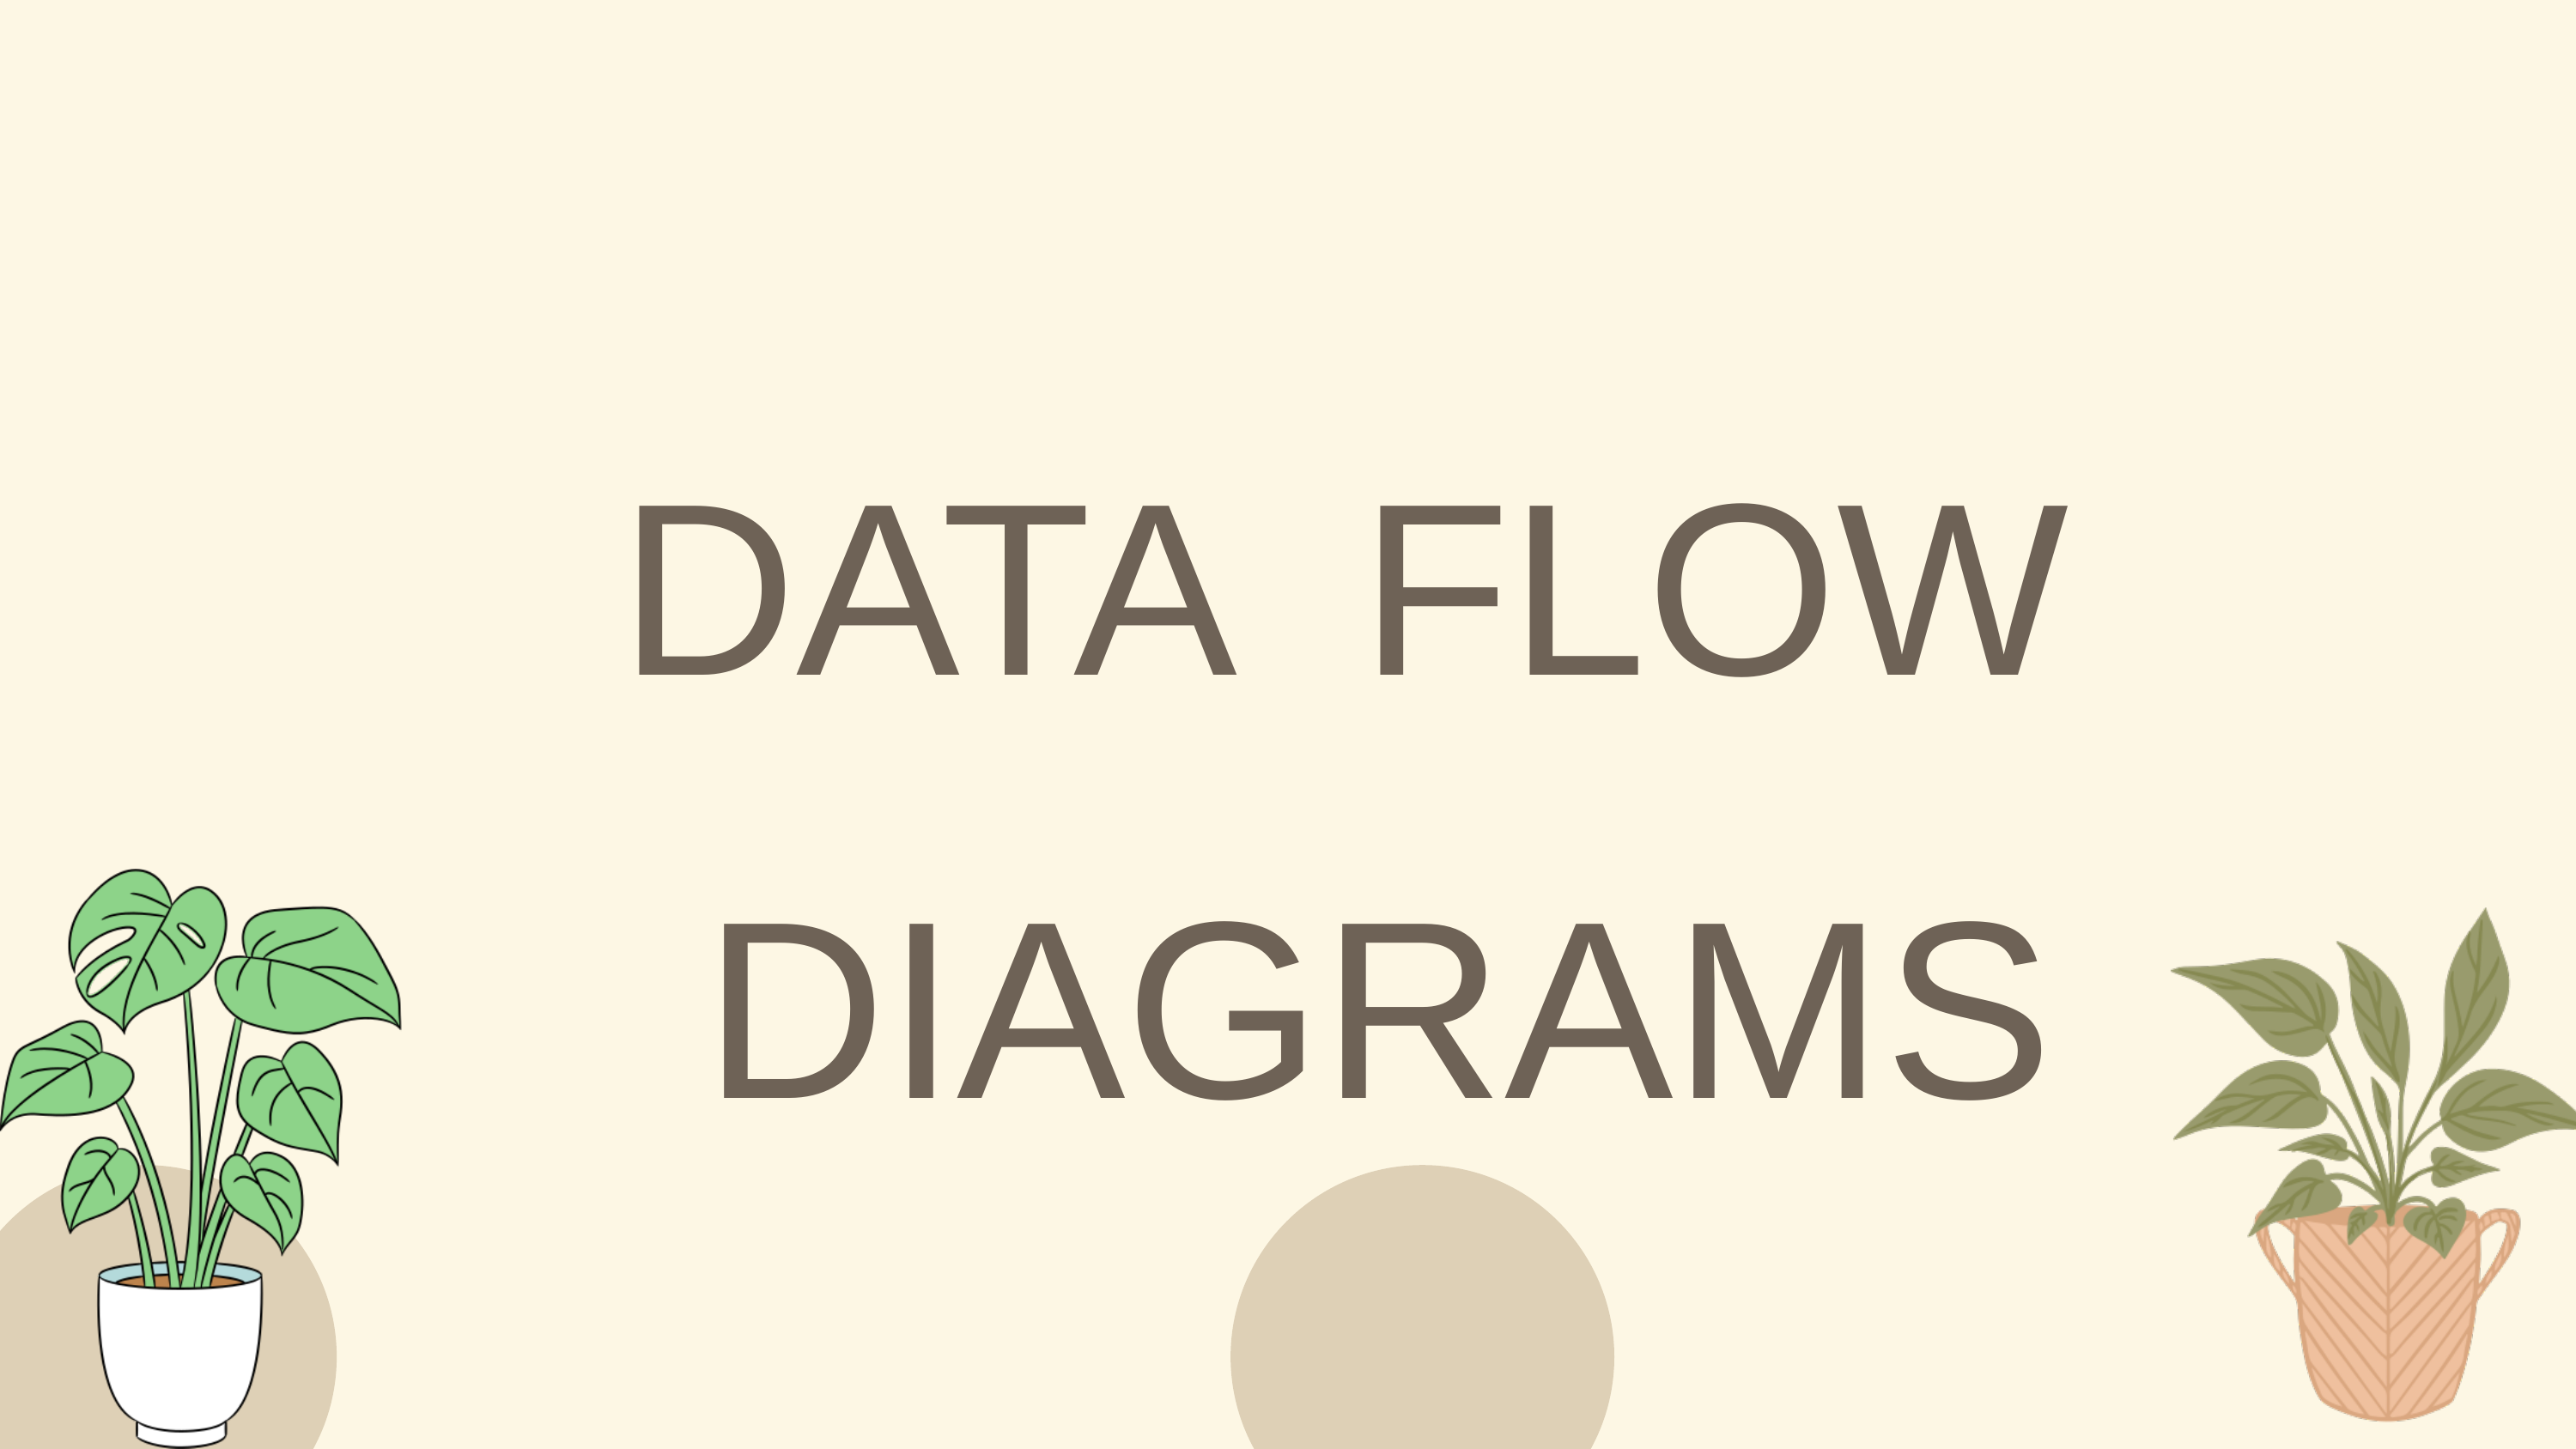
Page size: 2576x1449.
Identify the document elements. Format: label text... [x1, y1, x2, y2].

text_box [0, 869, 402, 1449]
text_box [1230, 1151, 1615, 1449]
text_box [0, 1151, 337, 1449]
text_box DATA FLOW DIAGRAMS [398, 311, 2359, 1149]
text_box [2170, 907, 2576, 1422]
